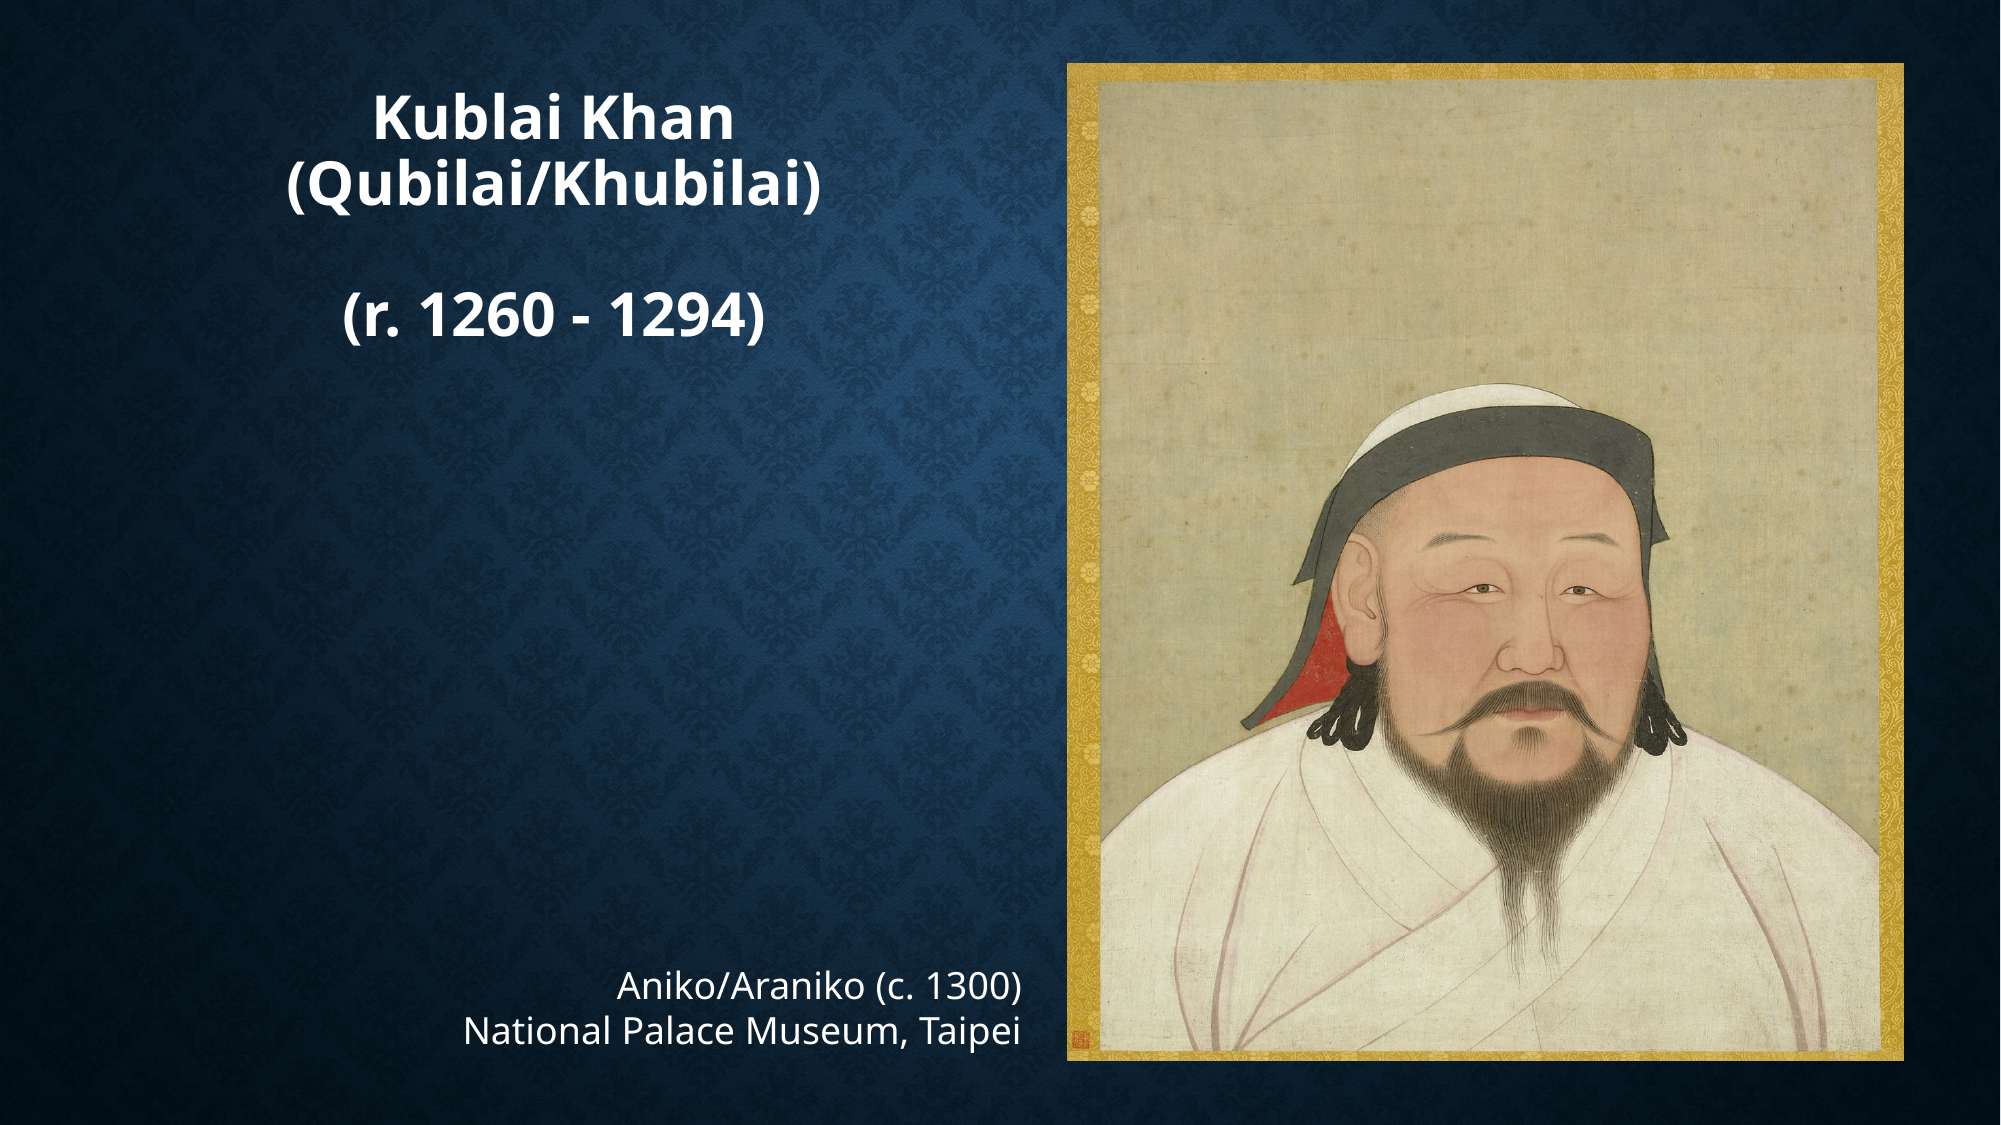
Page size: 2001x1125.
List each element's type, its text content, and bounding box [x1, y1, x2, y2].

text_box Kublai Khan (Qubilai/Khubilai) (r. 1260 - 1294) [41, 79, 1059, 360]
picture [1066, 63, 1904, 1061]
text_box Aniko/Araniko (c. 1300) National Palace Museum, Taipei [447, 954, 1037, 1060]
